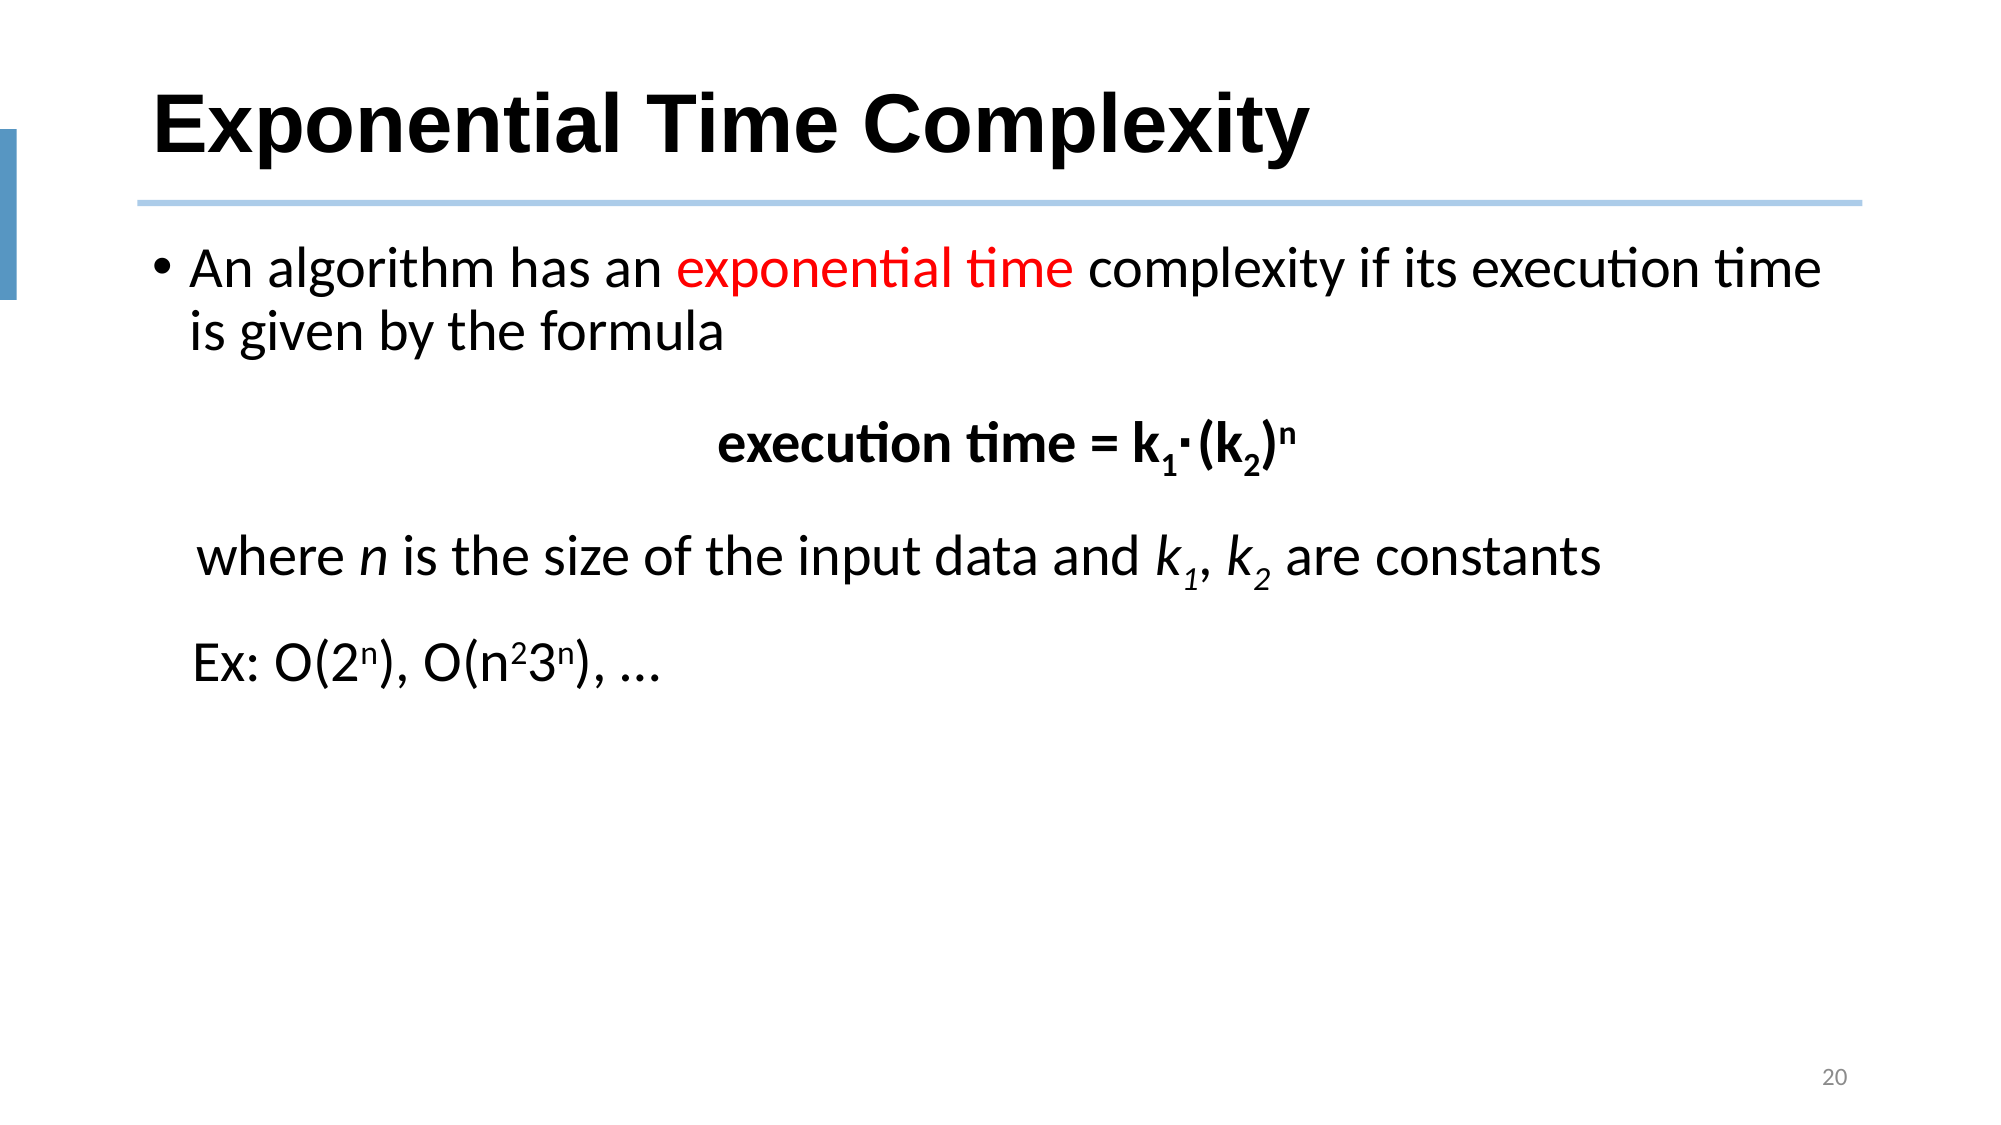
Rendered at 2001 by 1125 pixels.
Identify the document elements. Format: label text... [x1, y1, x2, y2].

title Exponential Time Complexity [137, 42, 1863, 208]
list An algorithm has an exponential time complexity if its execution time is given by the formula execution time = k1·(k2)n where n is the size of the input data and k1, k2 are constants Ex: O(2n), O(n23n), … [137, 229, 1863, 1014]
slide_number 20 [1512, 1045, 1863, 1106]
